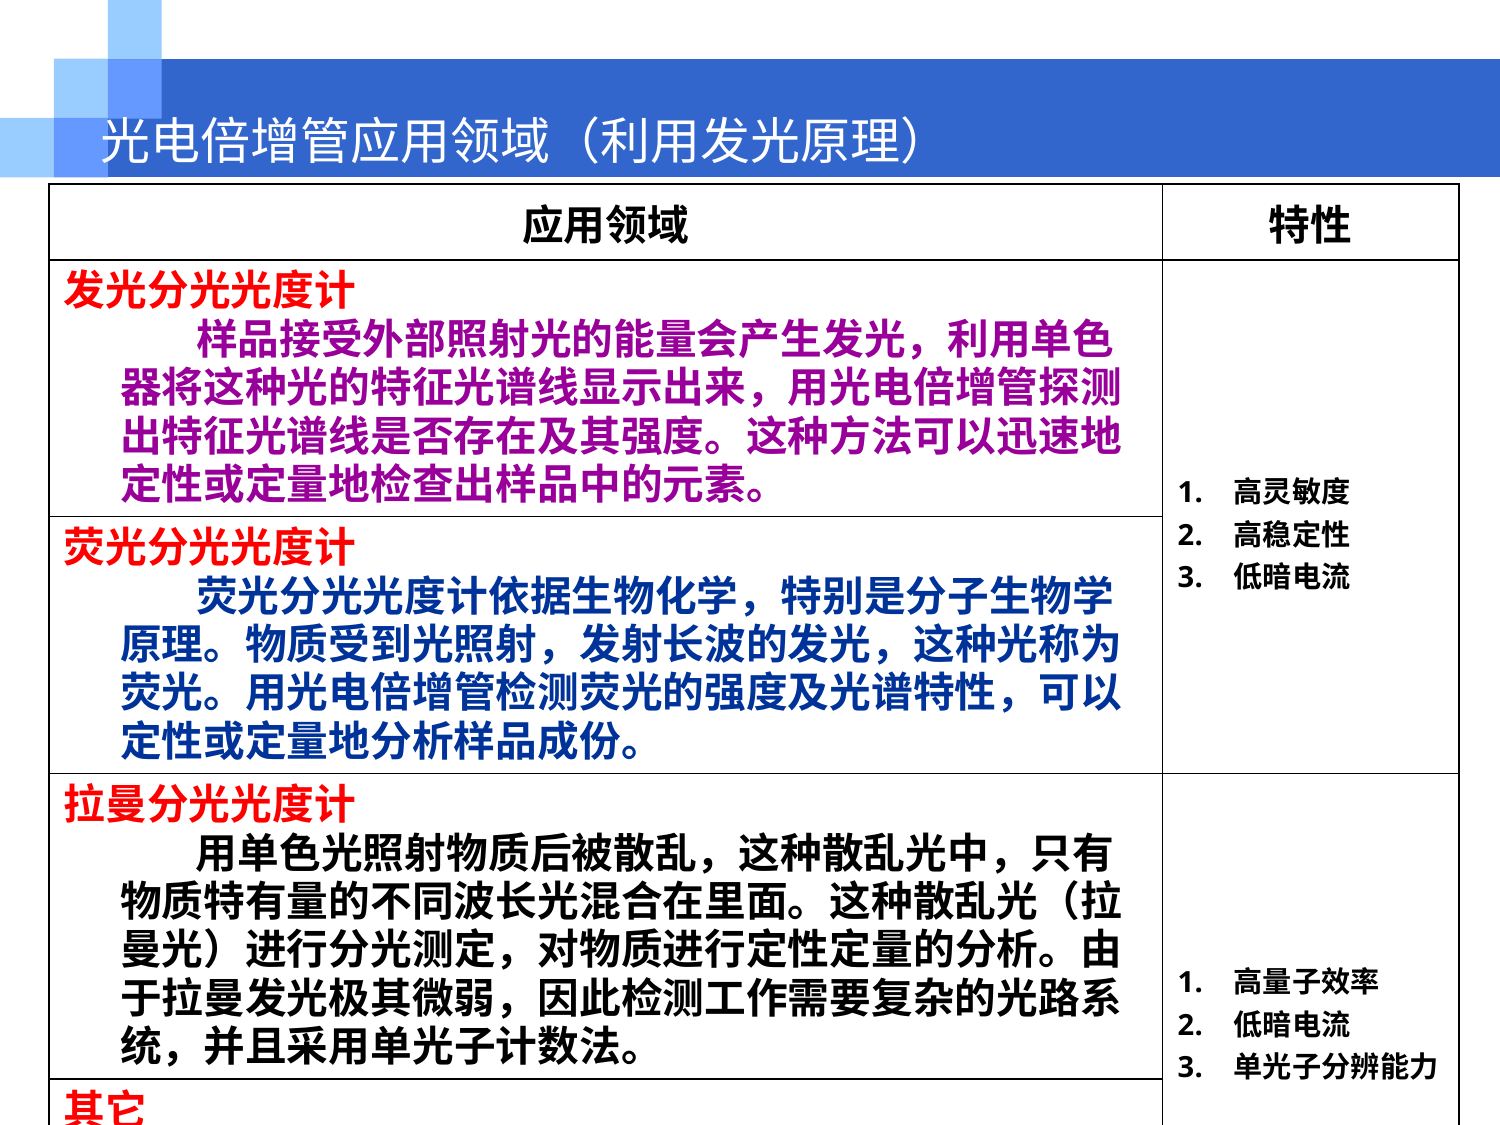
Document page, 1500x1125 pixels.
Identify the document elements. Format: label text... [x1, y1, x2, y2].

table_header 应用领域 [50, 185, 1162, 259]
table_cell 高灵敏度 高稳定性 低暗电流 [1163, 261, 1458, 773]
table_header 特性 [1163, 185, 1458, 259]
table_cell 高量子效率 低暗电流 单光子分辨能力 [1163, 774, 1458, 1125]
title 光电倍增管应用领域（利用发光原理） [85, 45, 1361, 183]
table_cell 发光分光光度计 样品接受外部照射光的能量会产生发光，利用单色器将这种光的特征光谱线显示出来，用光电倍增管探测出特征光谱线是否存在及其强度。这种方法可以迅速地定性或定量地检查出样品中的元素。 [50, 261, 1162, 516]
table_cell 其它 ● 液相或气相色谱 ● X光衍射仪，X光荧光分析 ● 电子显微镜 [50, 1080, 1162, 1125]
table_cell 荧光分光光度计 荧光分光光度计依据生物化学，特别是分子生物学原理。物质受到光照射，发射长波的发光，这种光称为荧光。用光电倍增管检测荧光的强度及光谱特性，可以定性或定量地分析样品成份。 [50, 517, 1162, 773]
table_cell 拉曼分光光度计 用单色光照射物质后被散乱，这种散乱光中，只有物质特有量的不同波长光混合在里面。这种散乱光（拉曼光）进行分光测定，对物质进行定性定量的分析。由于拉曼发光极其微弱，因此检测工作需要复杂的光路系统，并且采用单光子计数法。 [50, 774, 1162, 1078]
